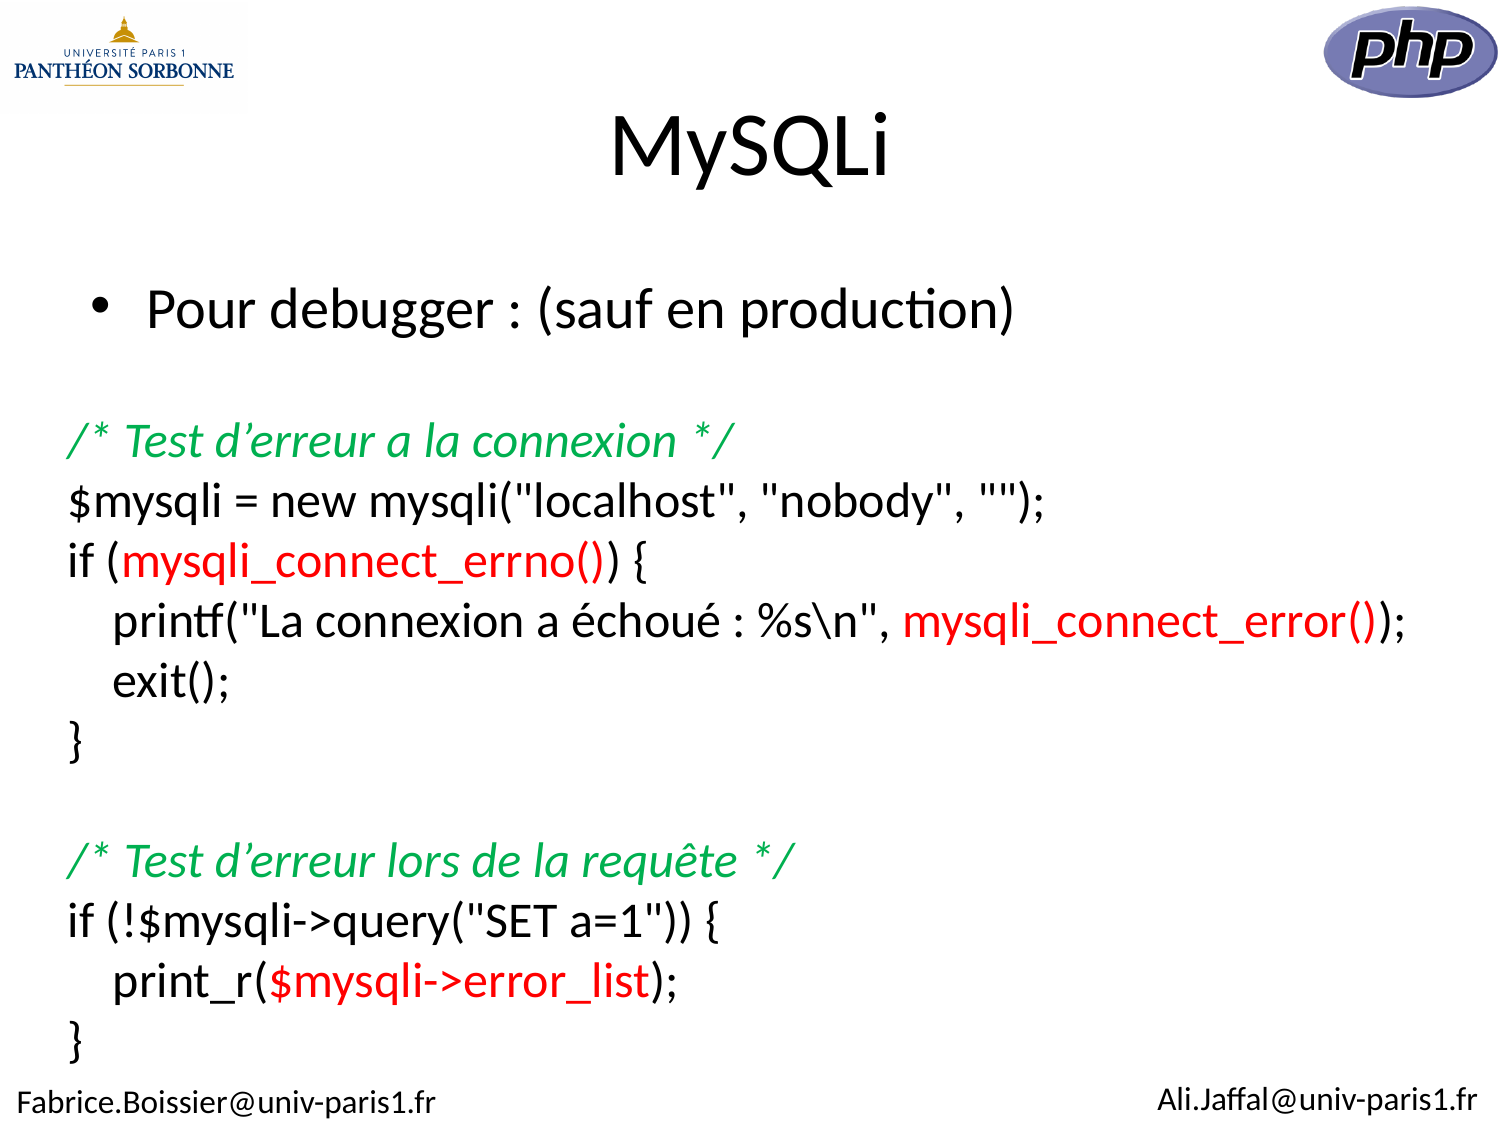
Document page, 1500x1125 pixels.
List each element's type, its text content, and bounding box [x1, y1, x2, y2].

text_box /* Test d’erreur a la connexion */ $mysqli = new mysqli("localhost", "nobody", ""); if (mysqli_connect_errno()) { printf("La connexion a échoué : %s\n", mysqli_connect_error()); exit(); } /* Test d’erreur lors de la requête */ if (!$mysqli->query("SET a=1")) { print_r($mysqli->error_list); } [53, 400, 1459, 1076]
picture [1321, 0, 1500, 119]
list Pour debugger : (sauf en production) [75, 262, 1425, 374]
title MySQLi [75, 45, 1425, 233]
picture [0, 2, 248, 114]
